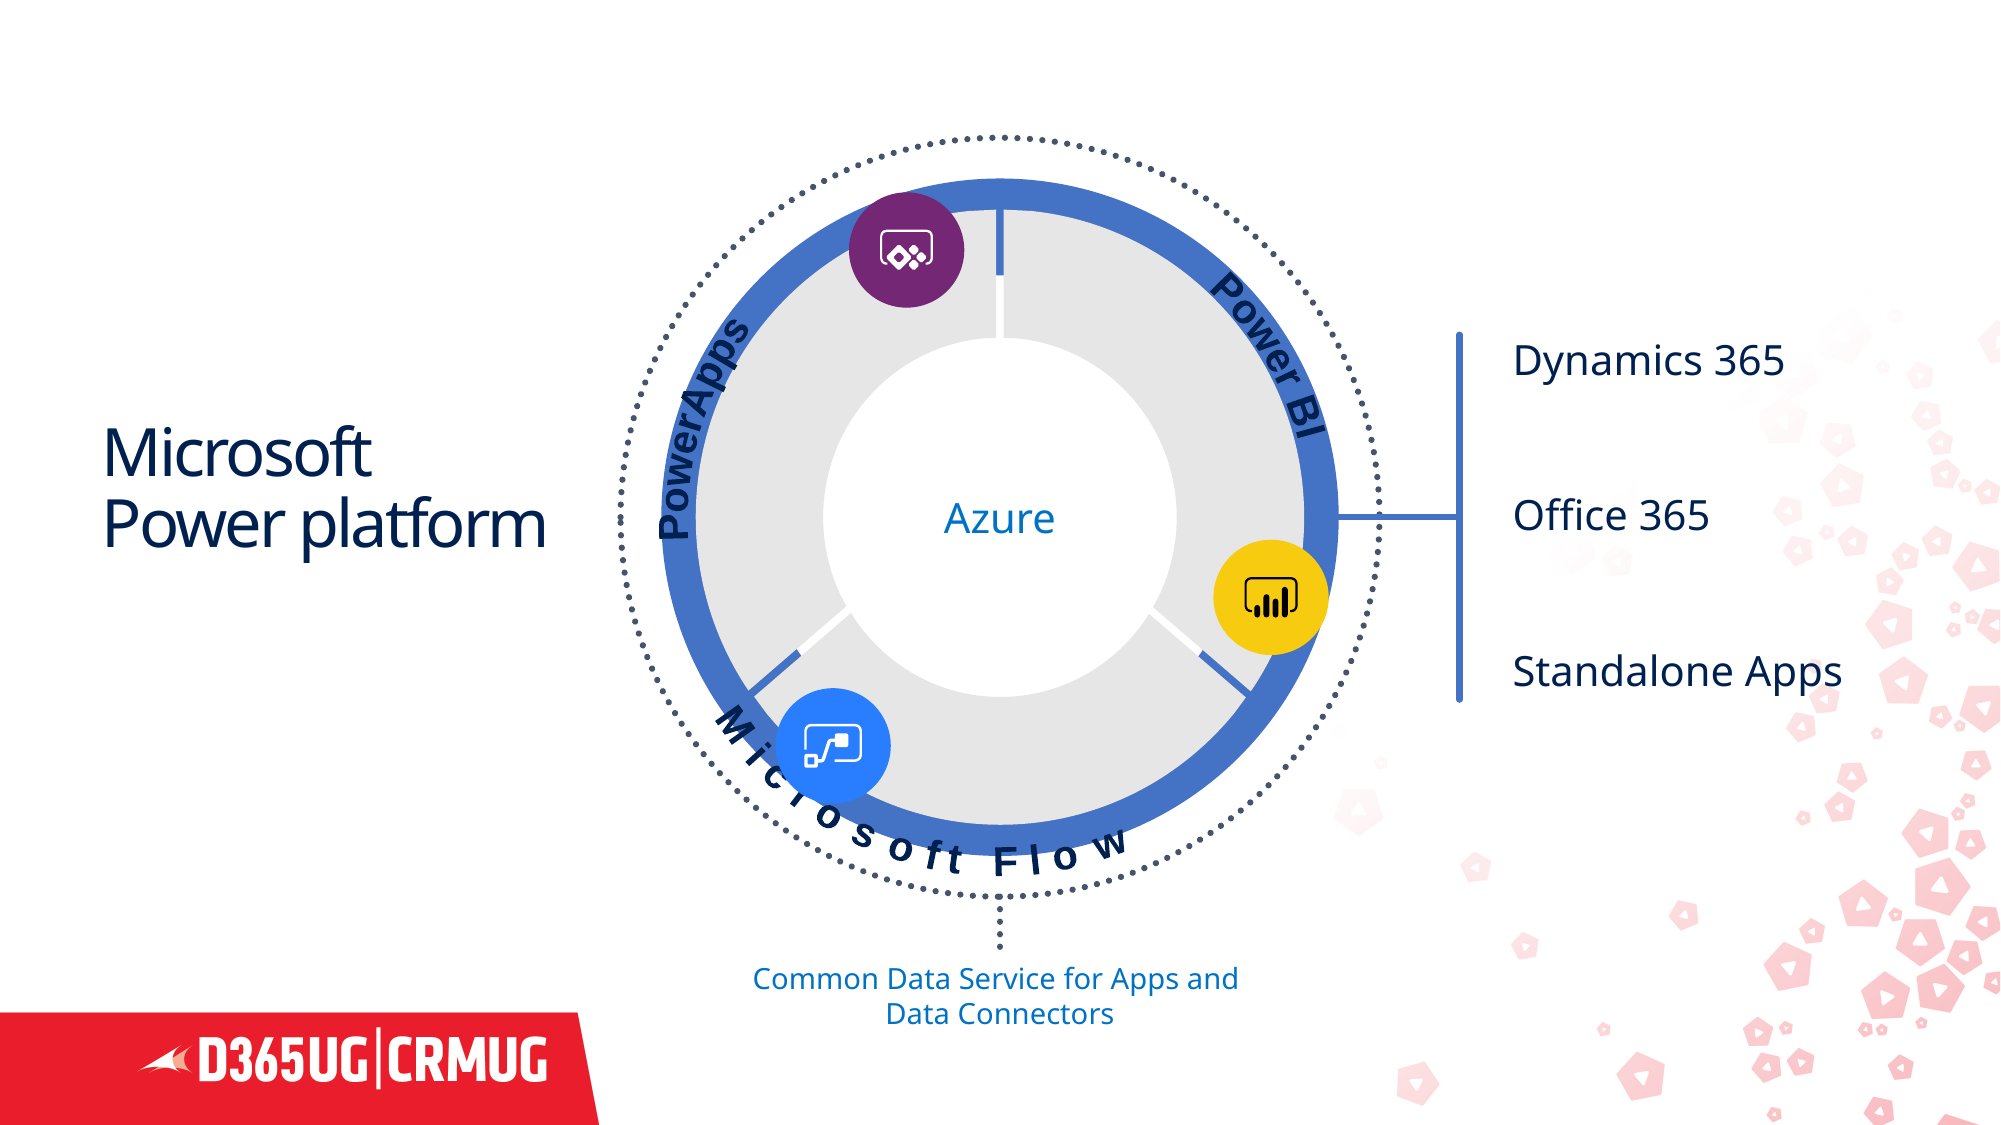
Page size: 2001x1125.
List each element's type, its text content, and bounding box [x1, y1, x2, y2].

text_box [1213, 539, 1329, 656]
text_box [675, 217, 1325, 862]
picture [0, 0, 2001, 1125]
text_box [677, 193, 1323, 842]
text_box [848, 192, 965, 308]
text_box Office 365 [1512, 490, 1895, 544]
text_box [620, 320, 675, 714]
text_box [1325, 334, 1460, 700]
text_box Dynamics 365 [1512, 334, 1895, 389]
text_box Microsoft Power platform [101, 418, 551, 563]
text_box [1325, 321, 1333, 334]
text_box Common Data Service for Apps and Data Connectors [752, 960, 1248, 1031]
text_box Standalone Apps [1512, 646, 1895, 700]
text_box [775, 688, 891, 804]
text_box [841, 862, 1160, 898]
text_box [1325, 700, 1333, 714]
text_box [802, 137, 1198, 193]
